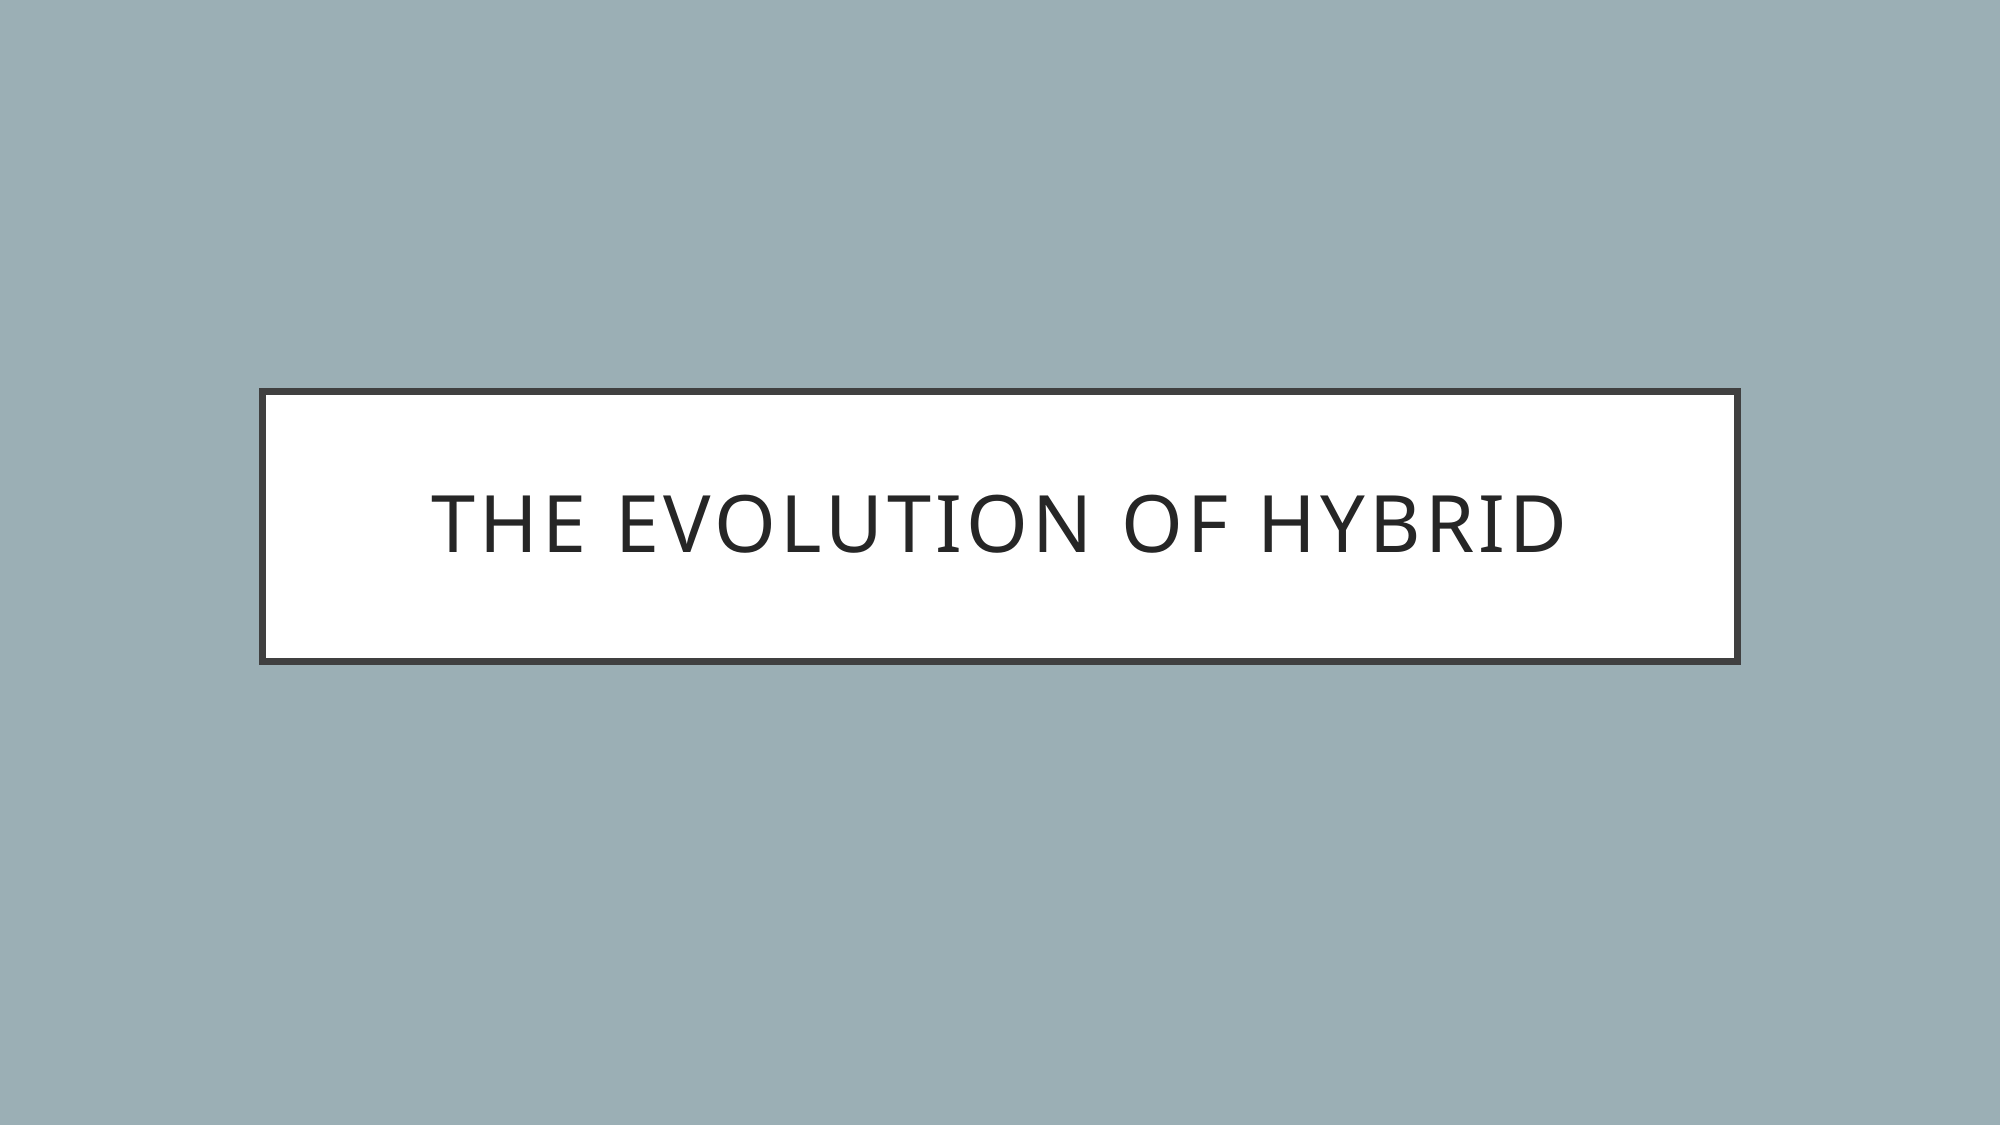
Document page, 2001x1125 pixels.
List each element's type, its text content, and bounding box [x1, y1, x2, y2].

title The Evolution Of Hybrid [259, 388, 1741, 665]
